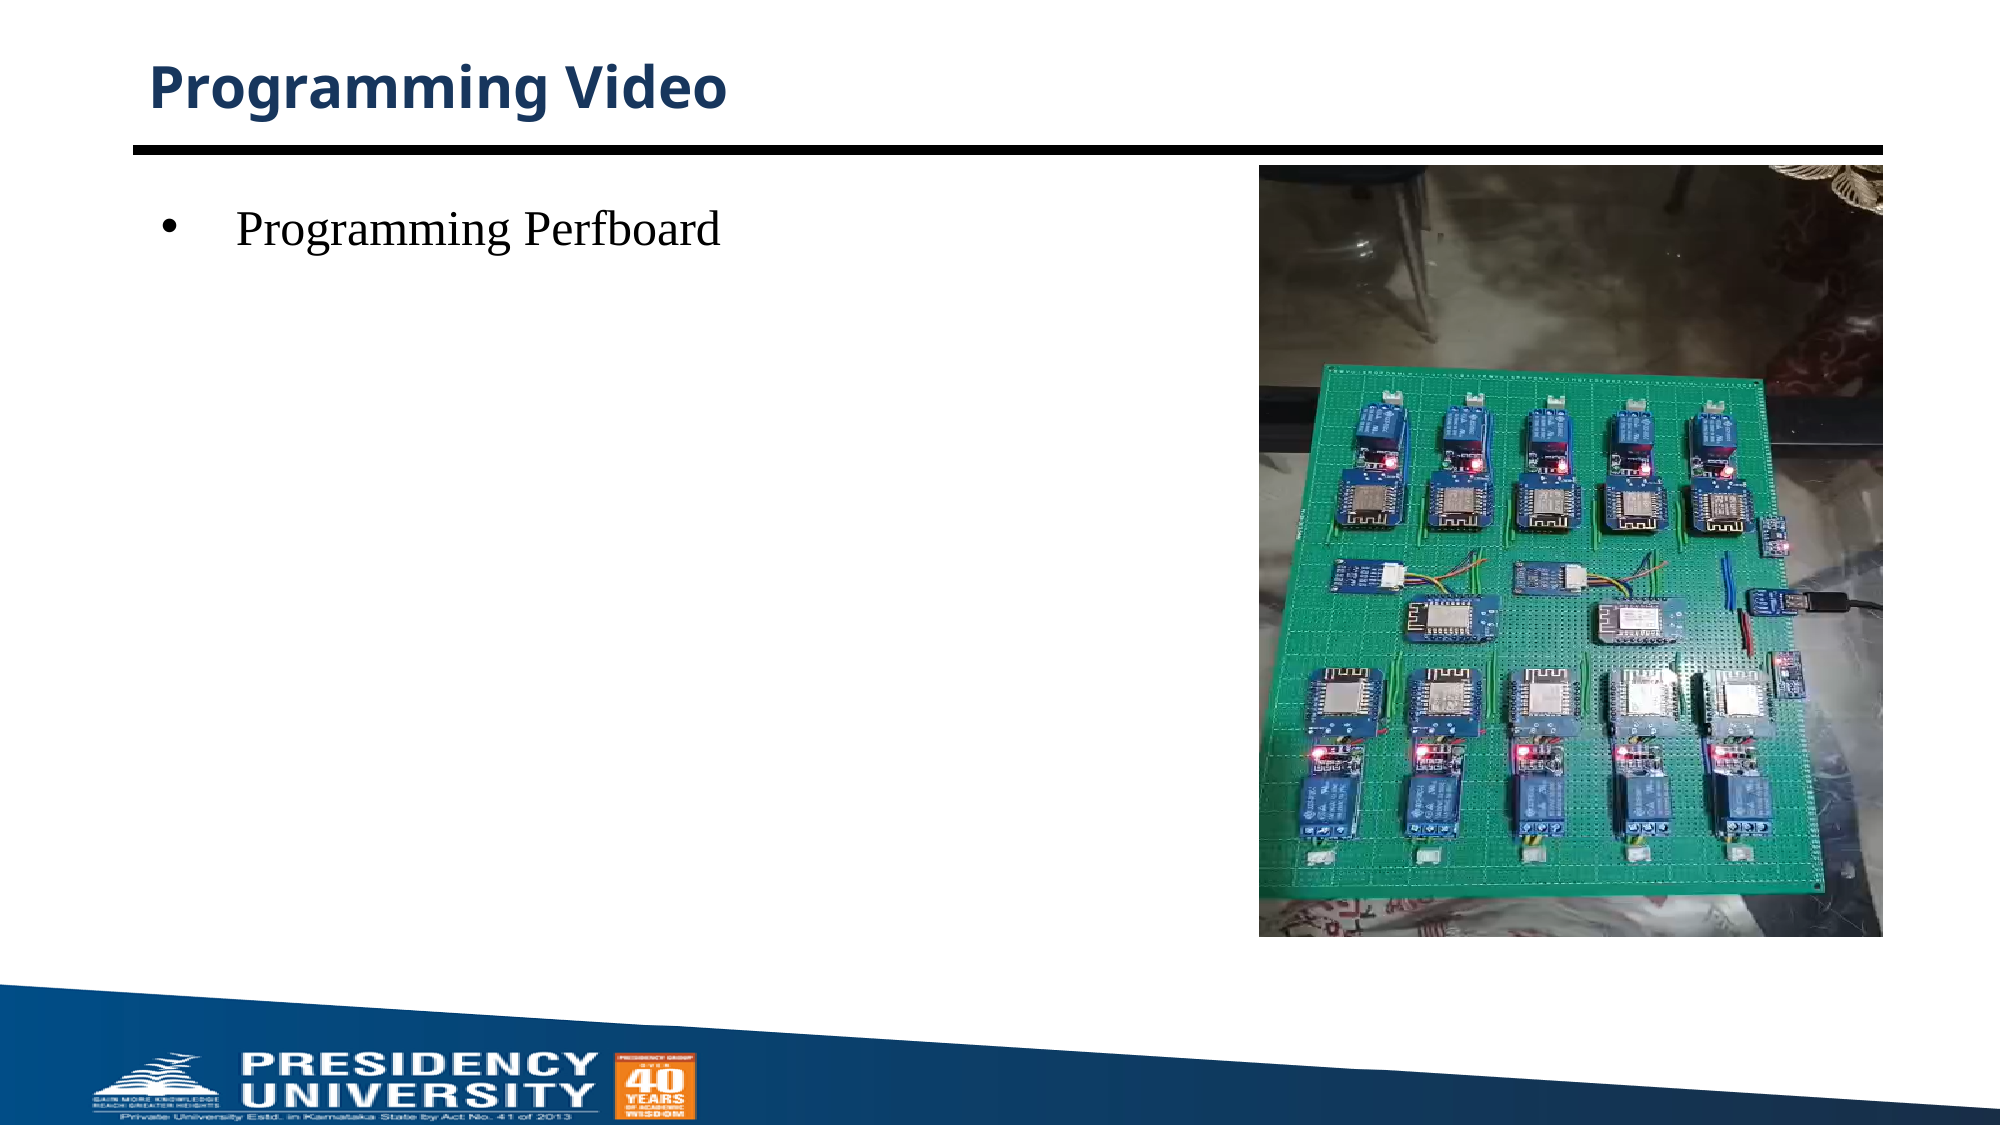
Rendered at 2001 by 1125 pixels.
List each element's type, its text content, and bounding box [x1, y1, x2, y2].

list Programming Perfboard [133, 187, 1884, 1000]
picture [0, 982, 2000, 1125]
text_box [1258, 164, 1884, 938]
title Programming Video [133, 45, 1884, 125]
